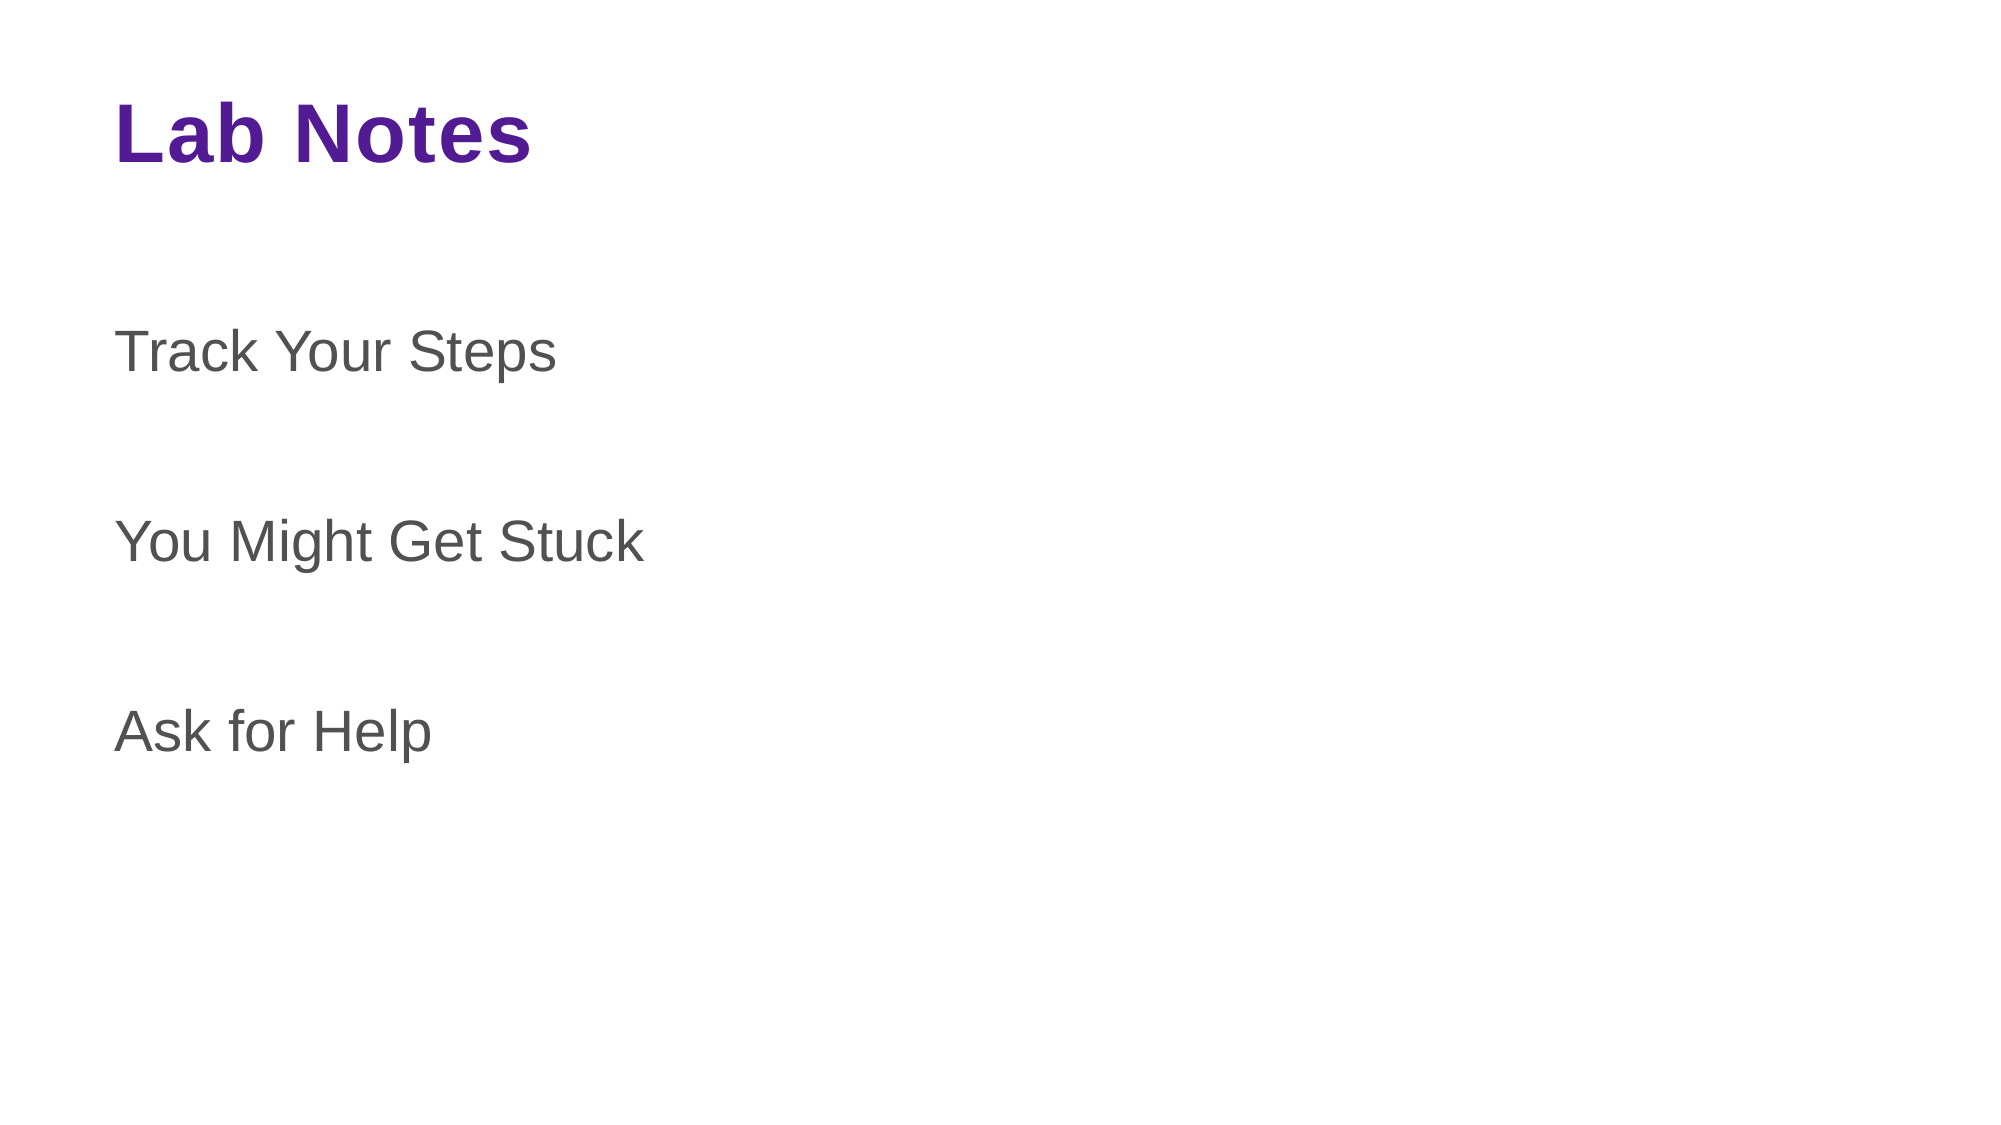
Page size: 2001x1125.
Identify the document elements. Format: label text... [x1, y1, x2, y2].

title Lab Notes [99, 59, 1900, 210]
list Track Your Steps You Might Get Stuck Ask for Help [99, 210, 1900, 984]
